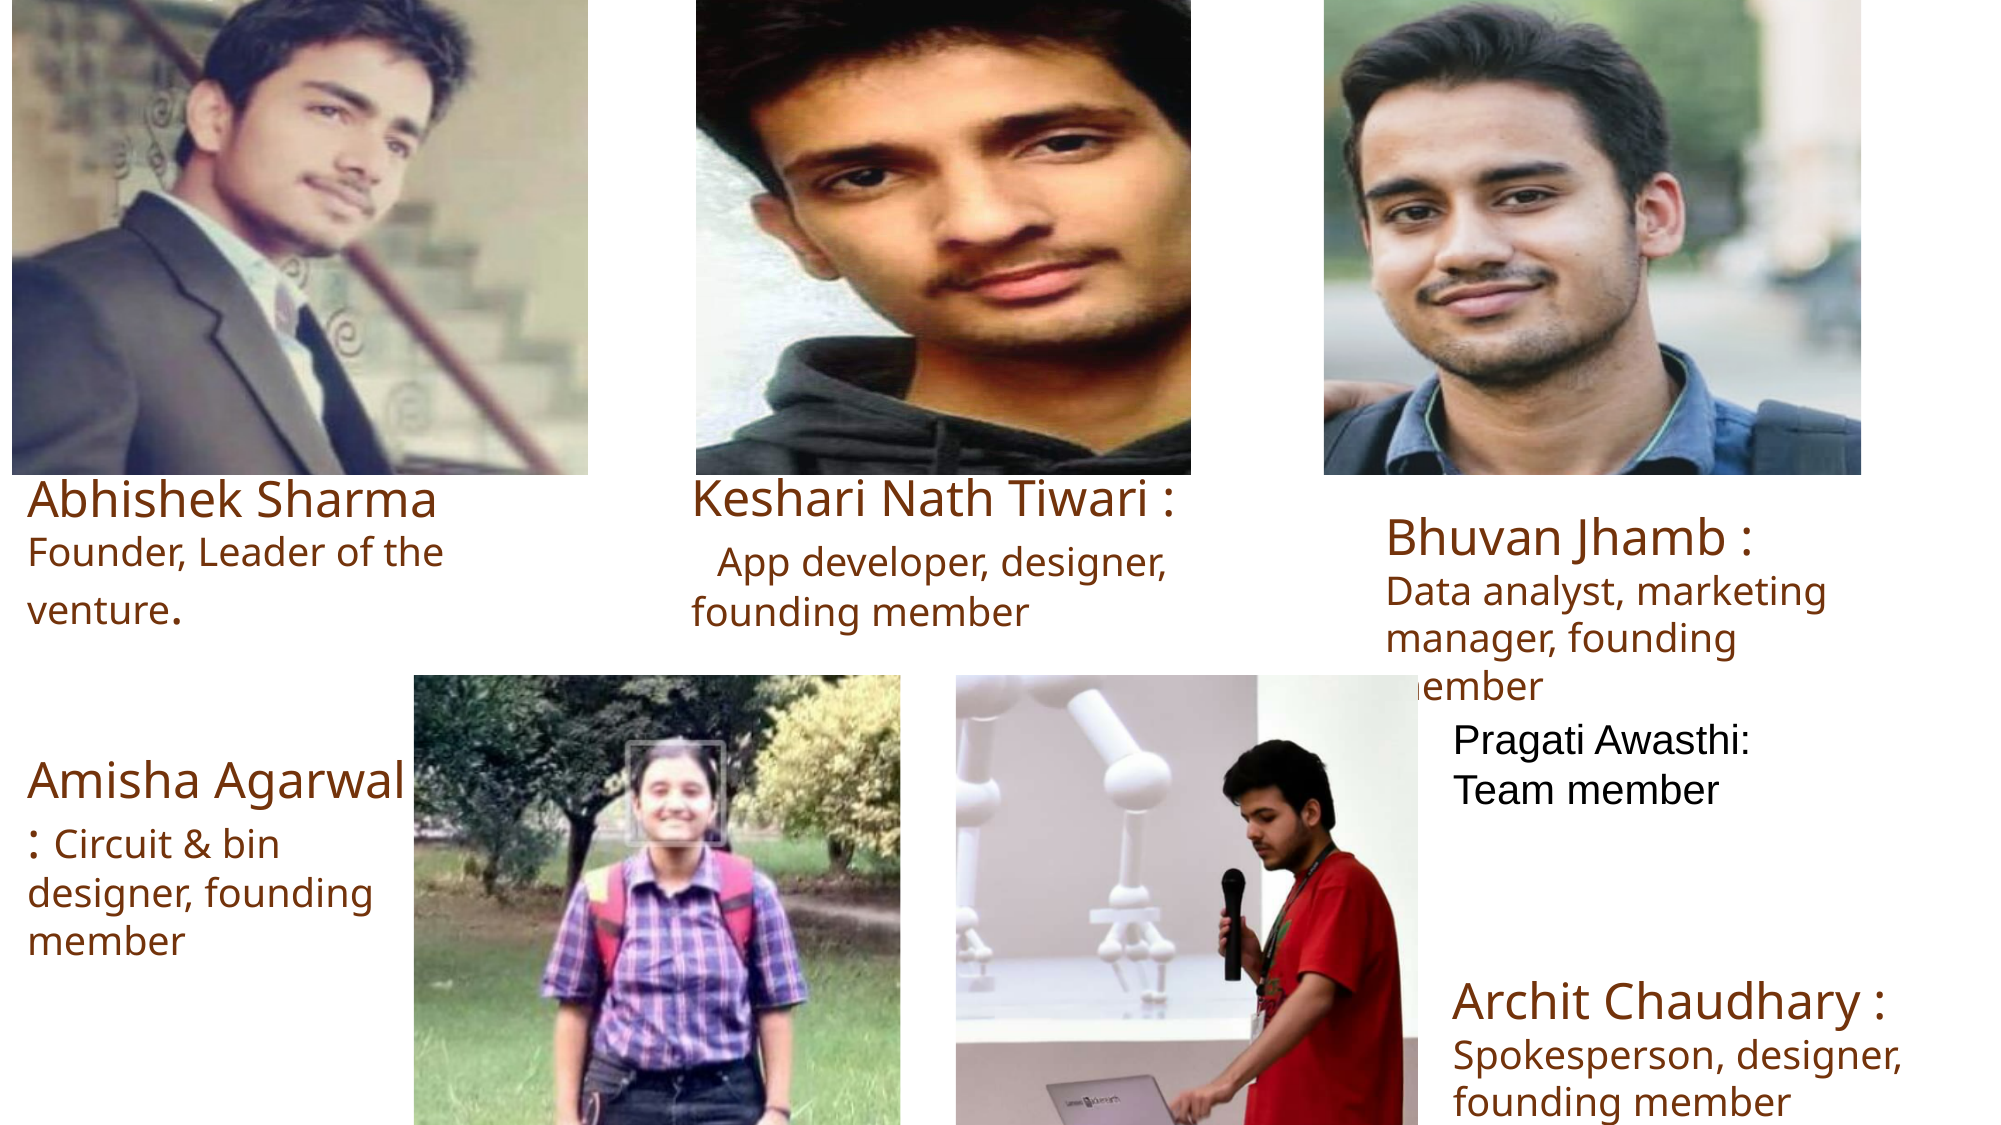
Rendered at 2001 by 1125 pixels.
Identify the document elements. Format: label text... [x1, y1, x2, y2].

picture [413, 675, 901, 1125]
picture [955, 675, 1419, 1125]
text_box Pragati Awasthi: Team member Archit Chaudhary : Spokesperson, designer, founding member [1437, 704, 1976, 867]
text_box Abhishek Sharma Founder, Leader of the venture. [12, 482, 588, 646]
picture [11, 0, 589, 475]
picture [1323, 0, 1862, 475]
picture [695, 0, 1191, 475]
text_box Amisha Agarwal : Circuit & bin designer, founding member [12, 744, 408, 968]
text_box Bhuvan Jhamb : Data analyst, marketing manager, founding member [1370, 409, 1908, 745]
text_box Keshari Nath Tiwari : App developer, designer, founding member [676, 396, 1214, 705]
